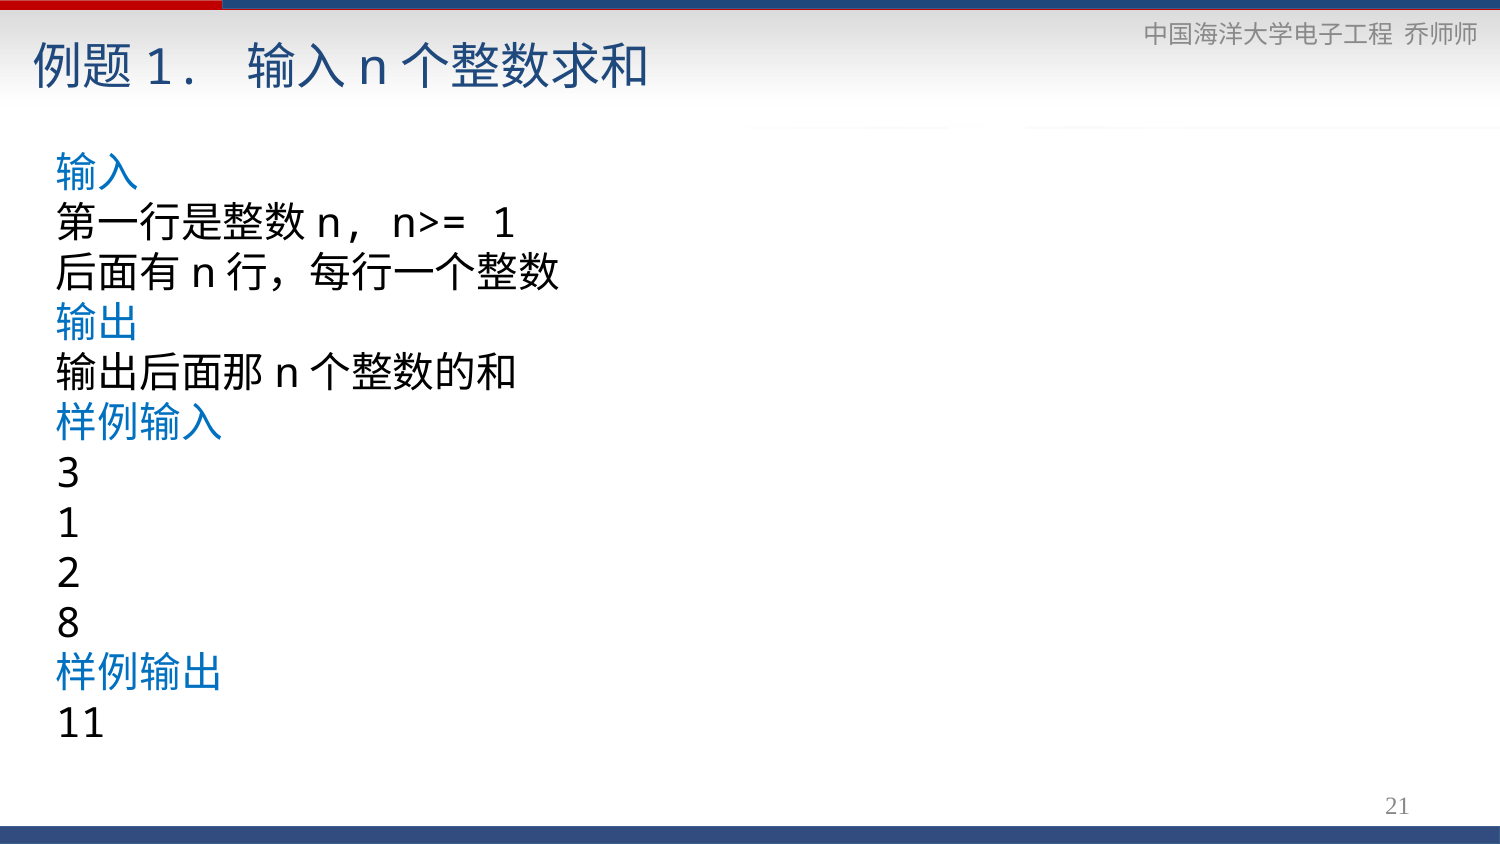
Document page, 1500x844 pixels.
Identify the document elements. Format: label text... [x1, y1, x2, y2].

picture [0, 10, 1500, 129]
title 例题1. 输入n个整数求和 [17, 20, 1389, 109]
slide_number 21 [1074, 782, 1425, 828]
text_box 输入 第一行是整数n, n>= 1 后面有n行，每行一个整数 输出 输出后面那n个整数的和 样例输入 3 1 2 8 样例输出 11 [41, 138, 1500, 844]
